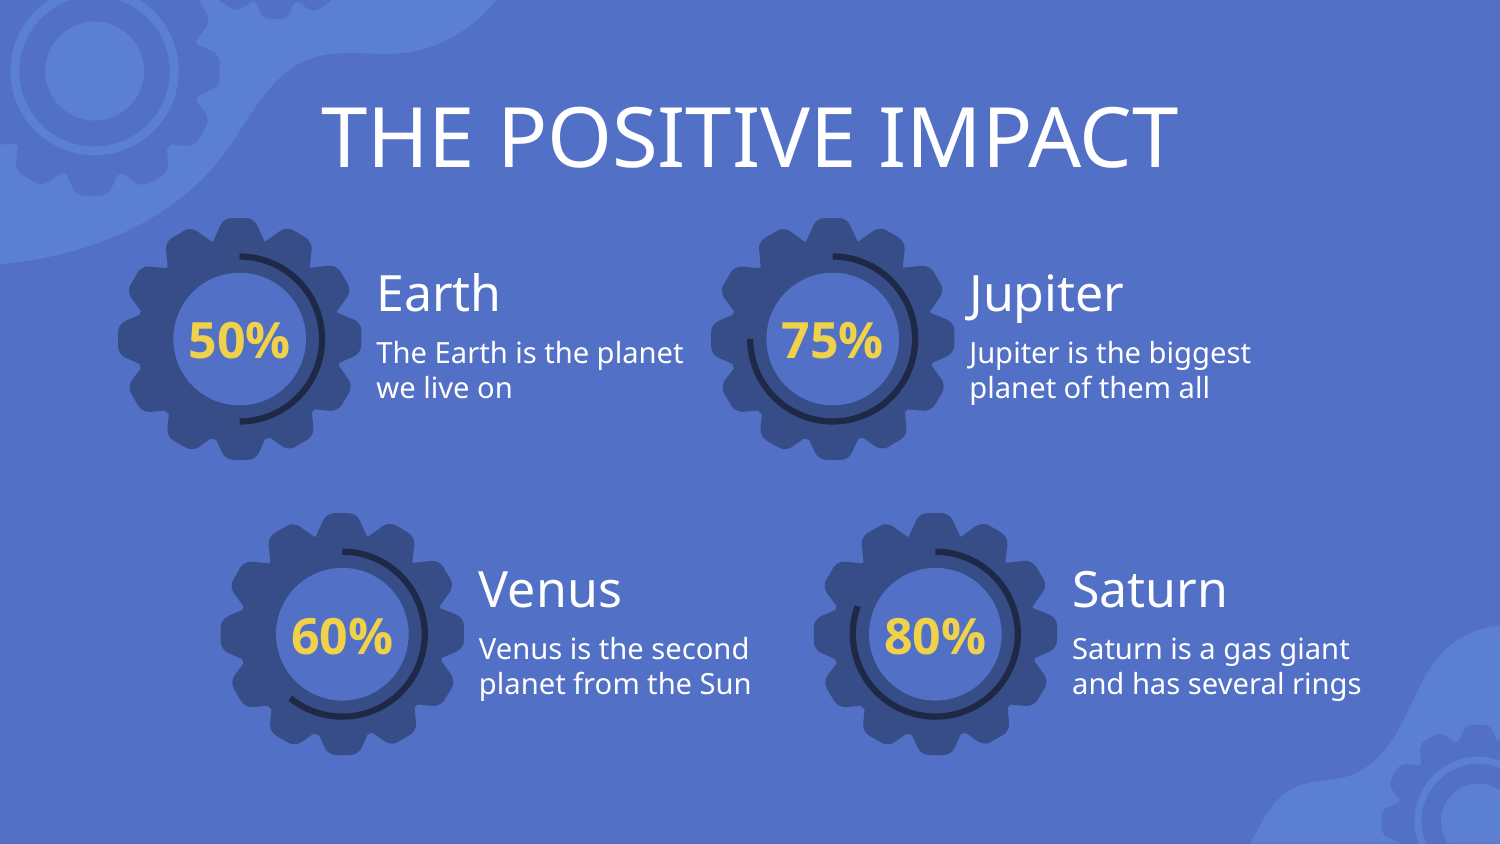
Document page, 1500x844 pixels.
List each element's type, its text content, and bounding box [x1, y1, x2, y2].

title Venus [469, 559, 789, 615]
title Earth [366, 264, 687, 319]
subtitle Venus is the second planet from the Sun [469, 615, 789, 698]
title Saturn [1062, 559, 1382, 615]
subtitle The Earth is the planet we live on [366, 319, 687, 403]
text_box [220, 512, 465, 756]
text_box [710, 217, 955, 461]
subtitle Jupiter is the biggest planet of them all [959, 319, 1280, 402]
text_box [117, 217, 362, 461]
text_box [813, 512, 1058, 756]
title Jupiter [959, 263, 1280, 319]
subtitle Saturn is a gas giant and has several rings [1062, 615, 1382, 698]
title THE POSITIVE IMPACT [118, 88, 1382, 200]
